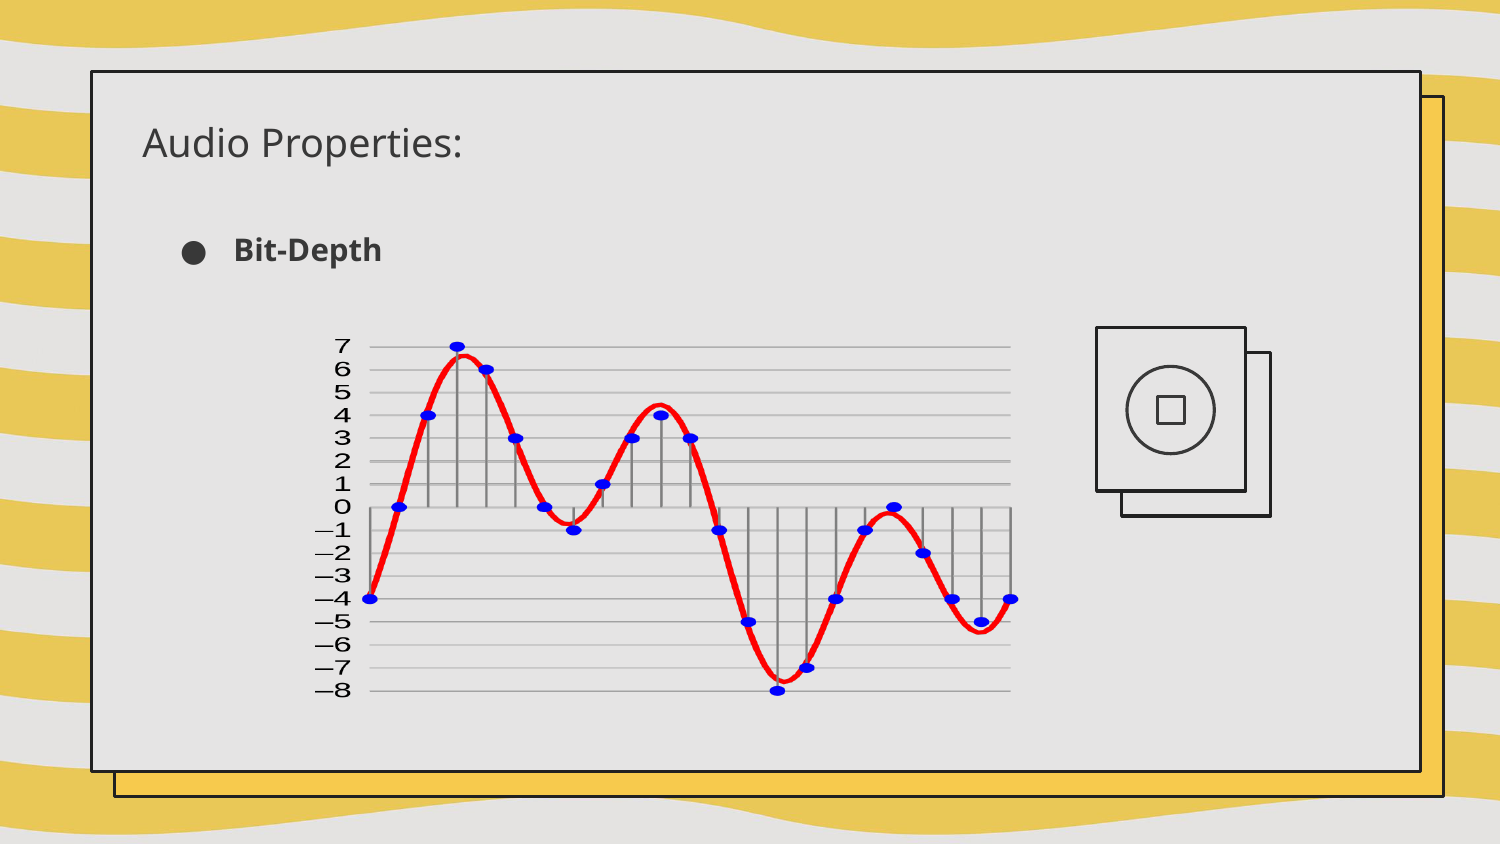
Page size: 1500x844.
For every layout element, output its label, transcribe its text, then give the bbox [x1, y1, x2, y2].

picture [0, 0, 1500, 844]
title Audio Properties: [127, 103, 1173, 183]
subtitle Bit-Depth [143, 215, 555, 314]
